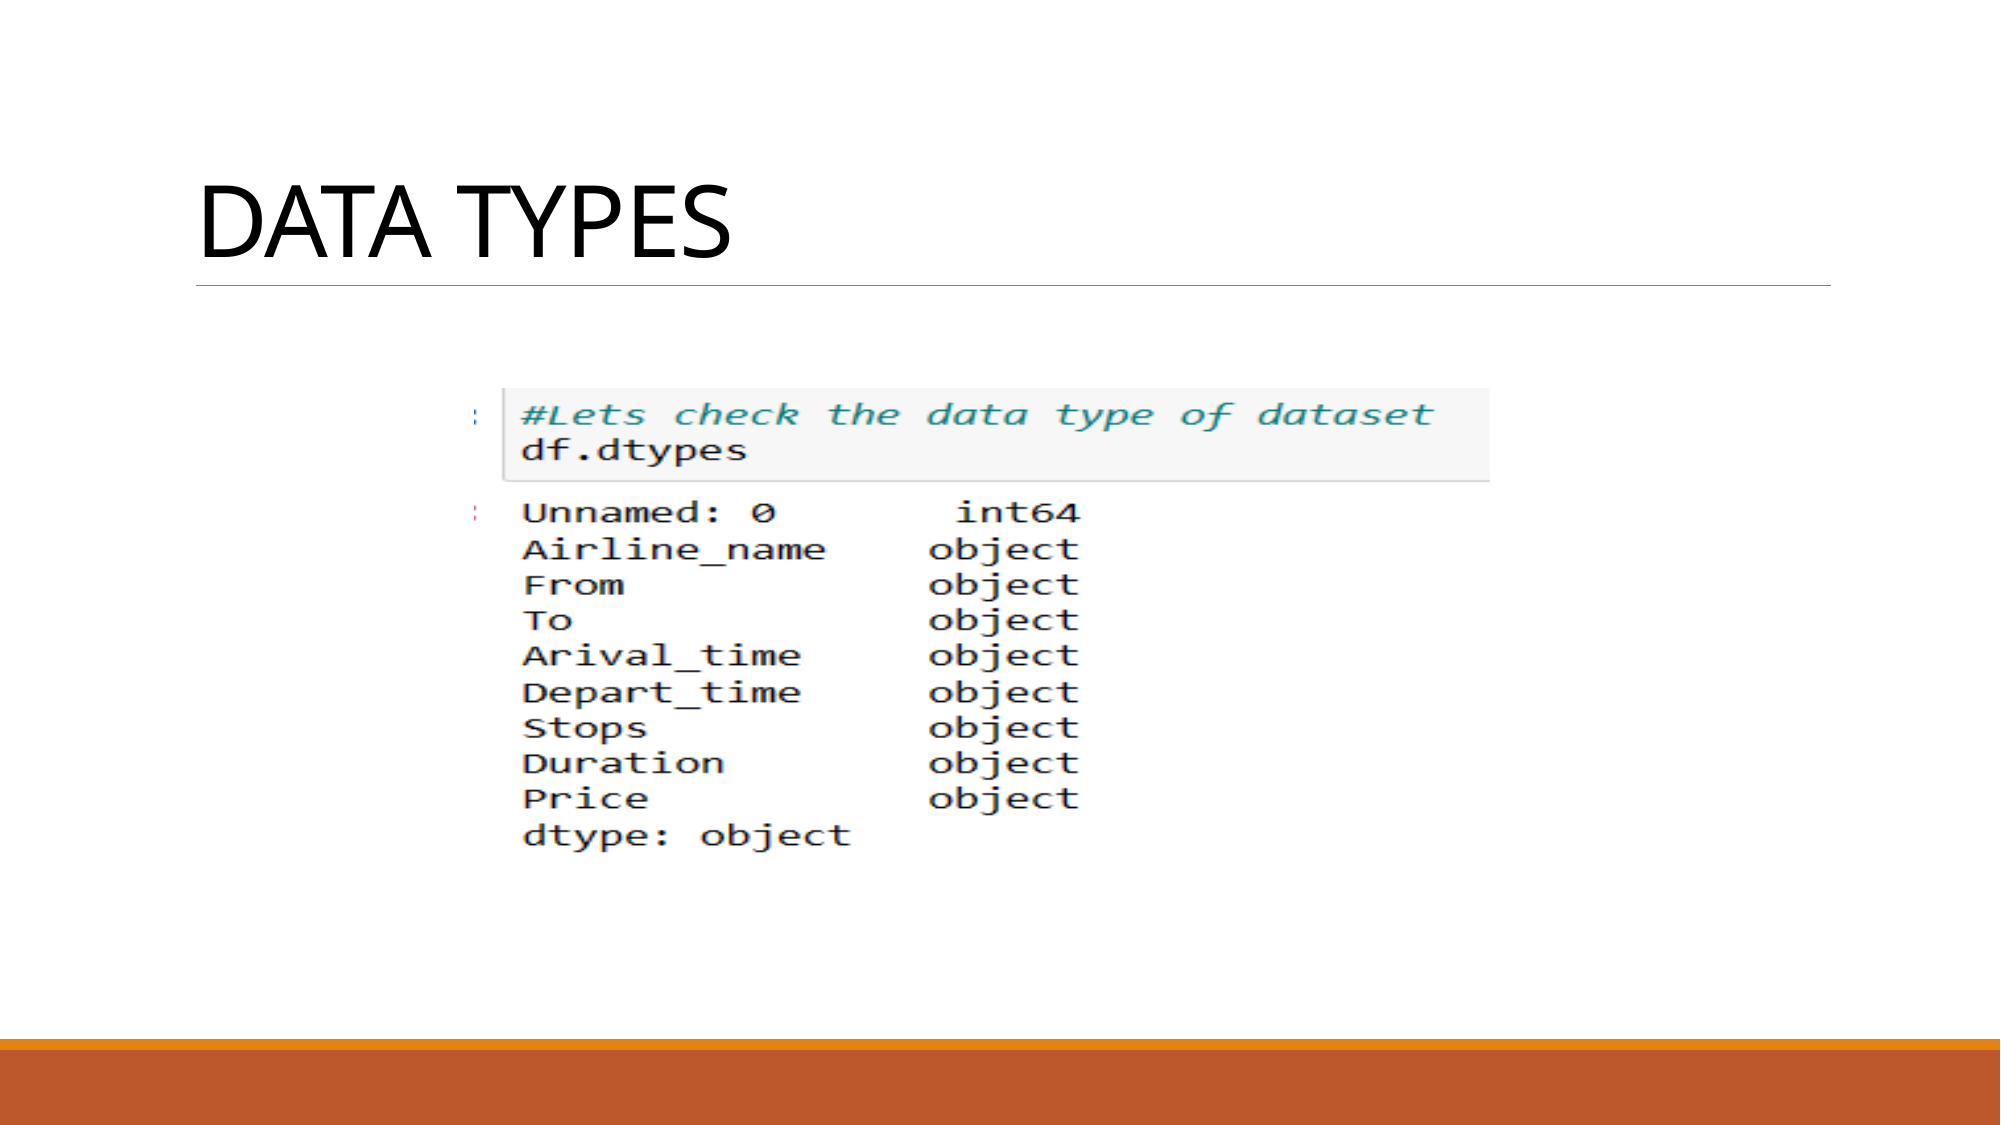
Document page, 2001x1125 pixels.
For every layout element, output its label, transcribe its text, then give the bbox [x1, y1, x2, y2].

title DATA TYPES [180, 47, 1830, 285]
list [473, 388, 1490, 876]
